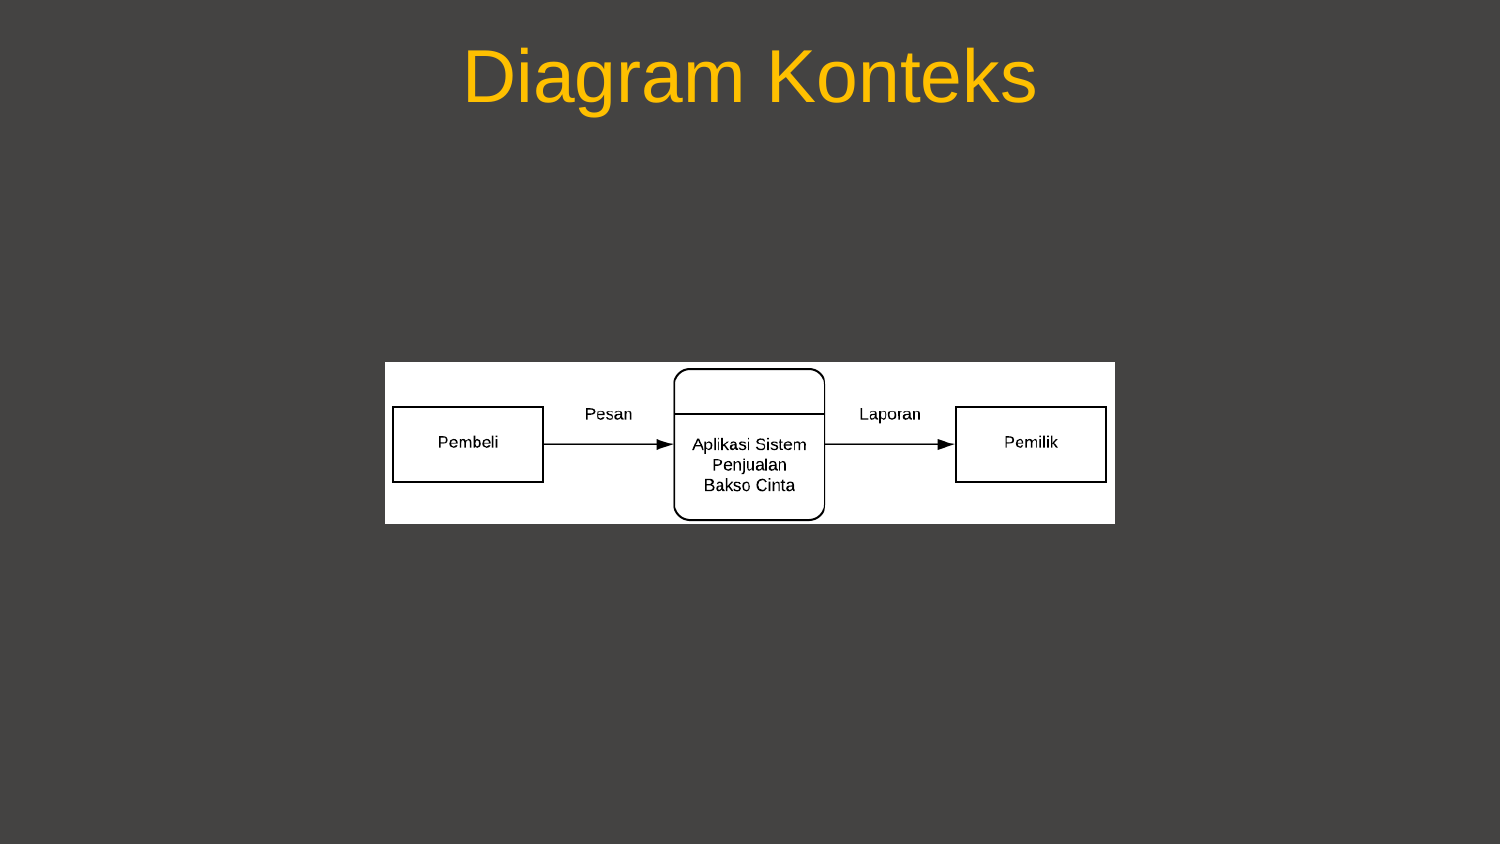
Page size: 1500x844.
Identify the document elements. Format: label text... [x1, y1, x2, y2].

list Diagram Konteks [0, 25, 1500, 120]
picture [384, 362, 1115, 524]
